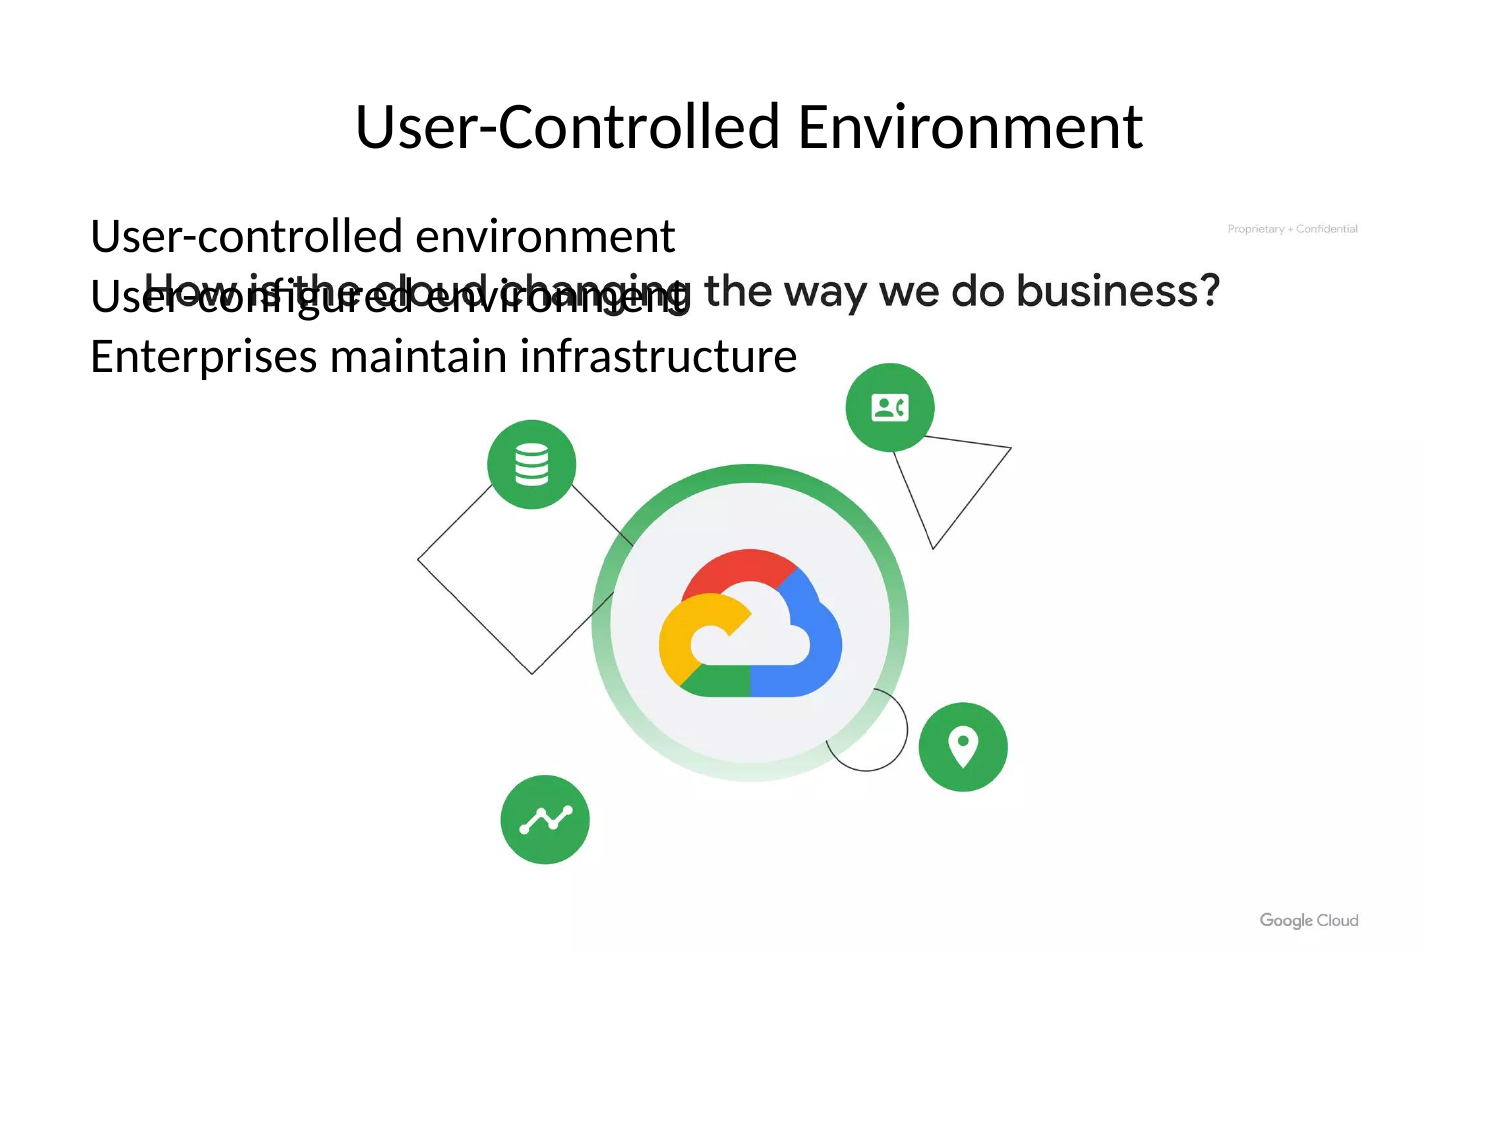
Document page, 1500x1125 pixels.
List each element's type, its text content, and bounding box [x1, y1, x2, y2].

text_box User-Controlled Environment [339, 74, 1160, 170]
picture [74, 194, 1426, 955]
